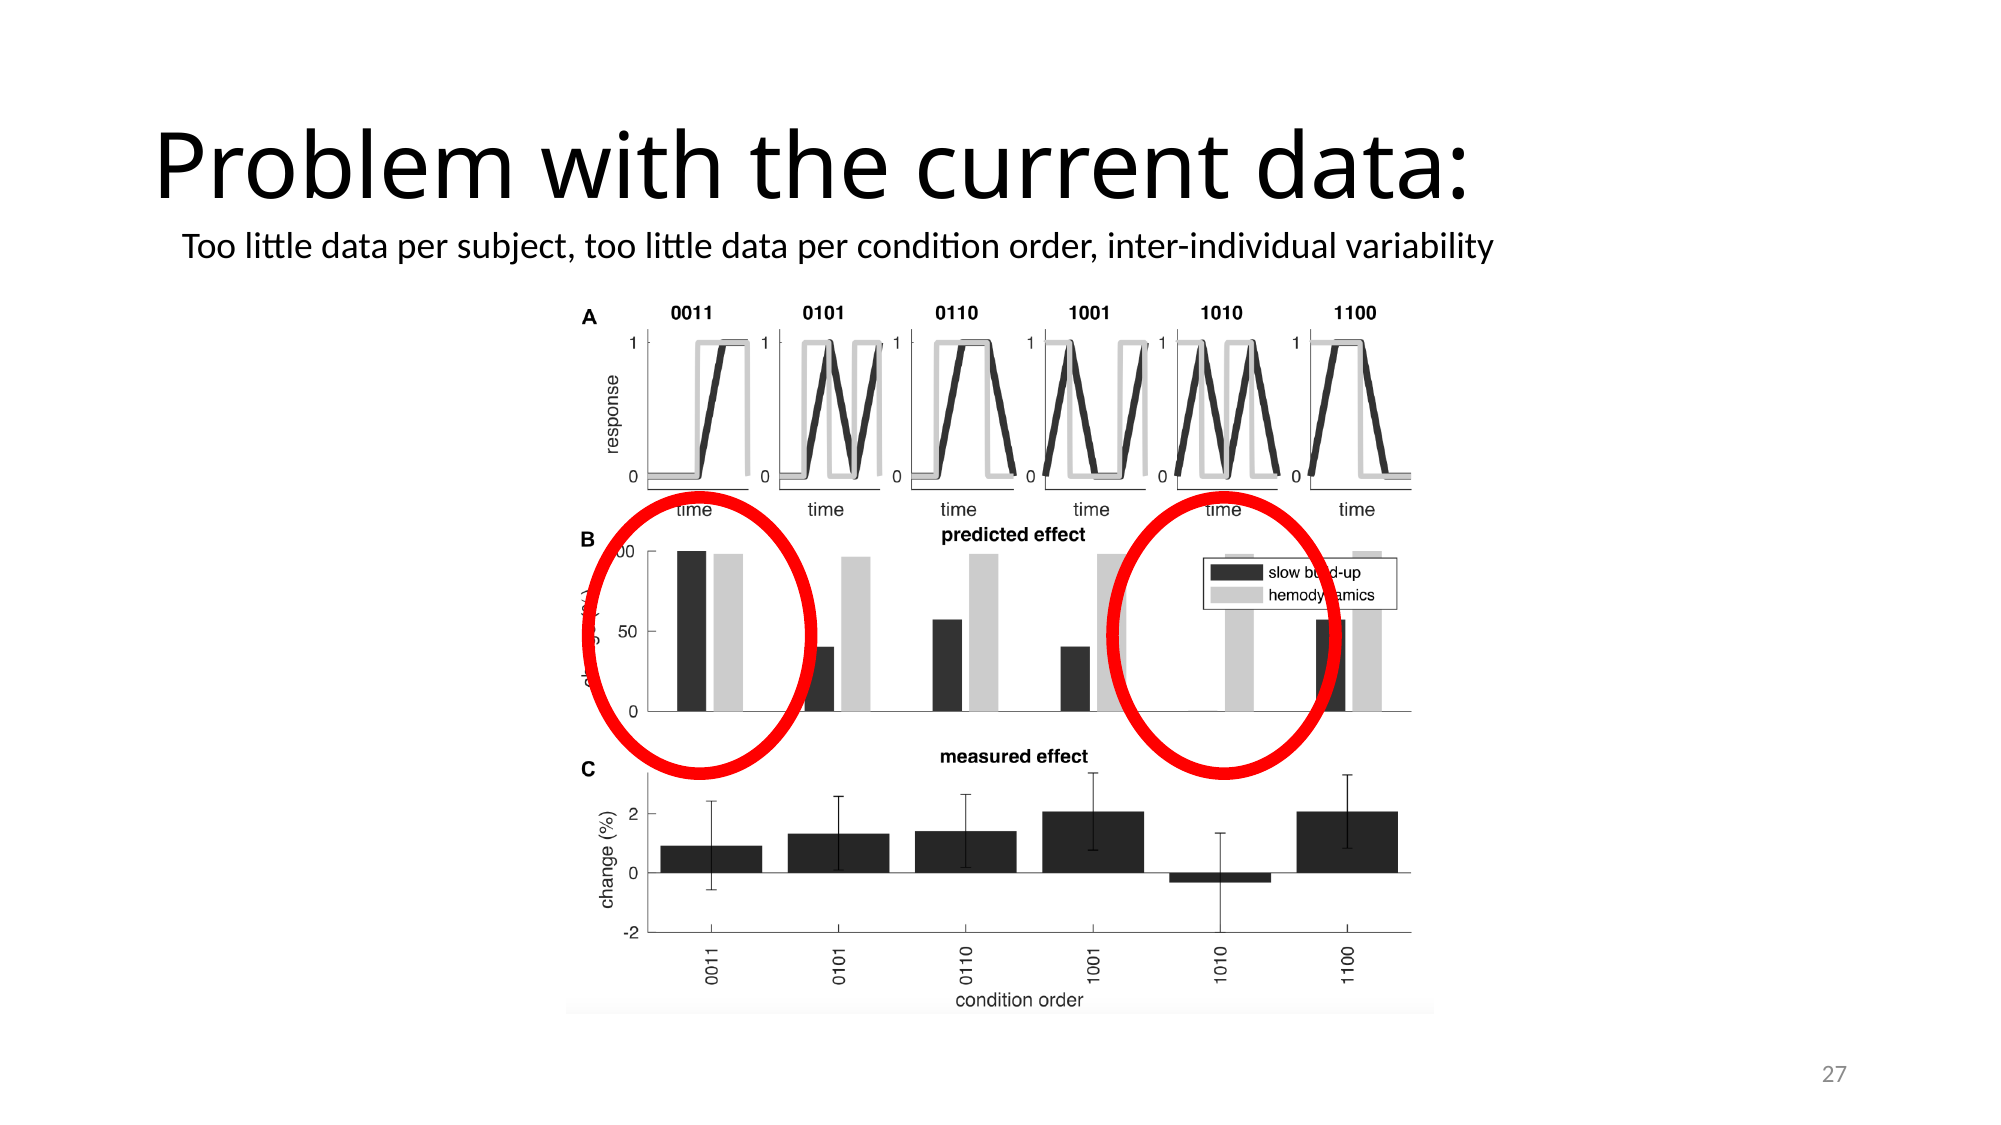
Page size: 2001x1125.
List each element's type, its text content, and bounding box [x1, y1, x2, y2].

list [566, 299, 1434, 1014]
slide_number 27 [1412, 1042, 1863, 1103]
title Problem with the current data: [137, 59, 1863, 278]
text_box Too little data per subject, too little data per condition order, inter-individual variability [167, 213, 1520, 274]
